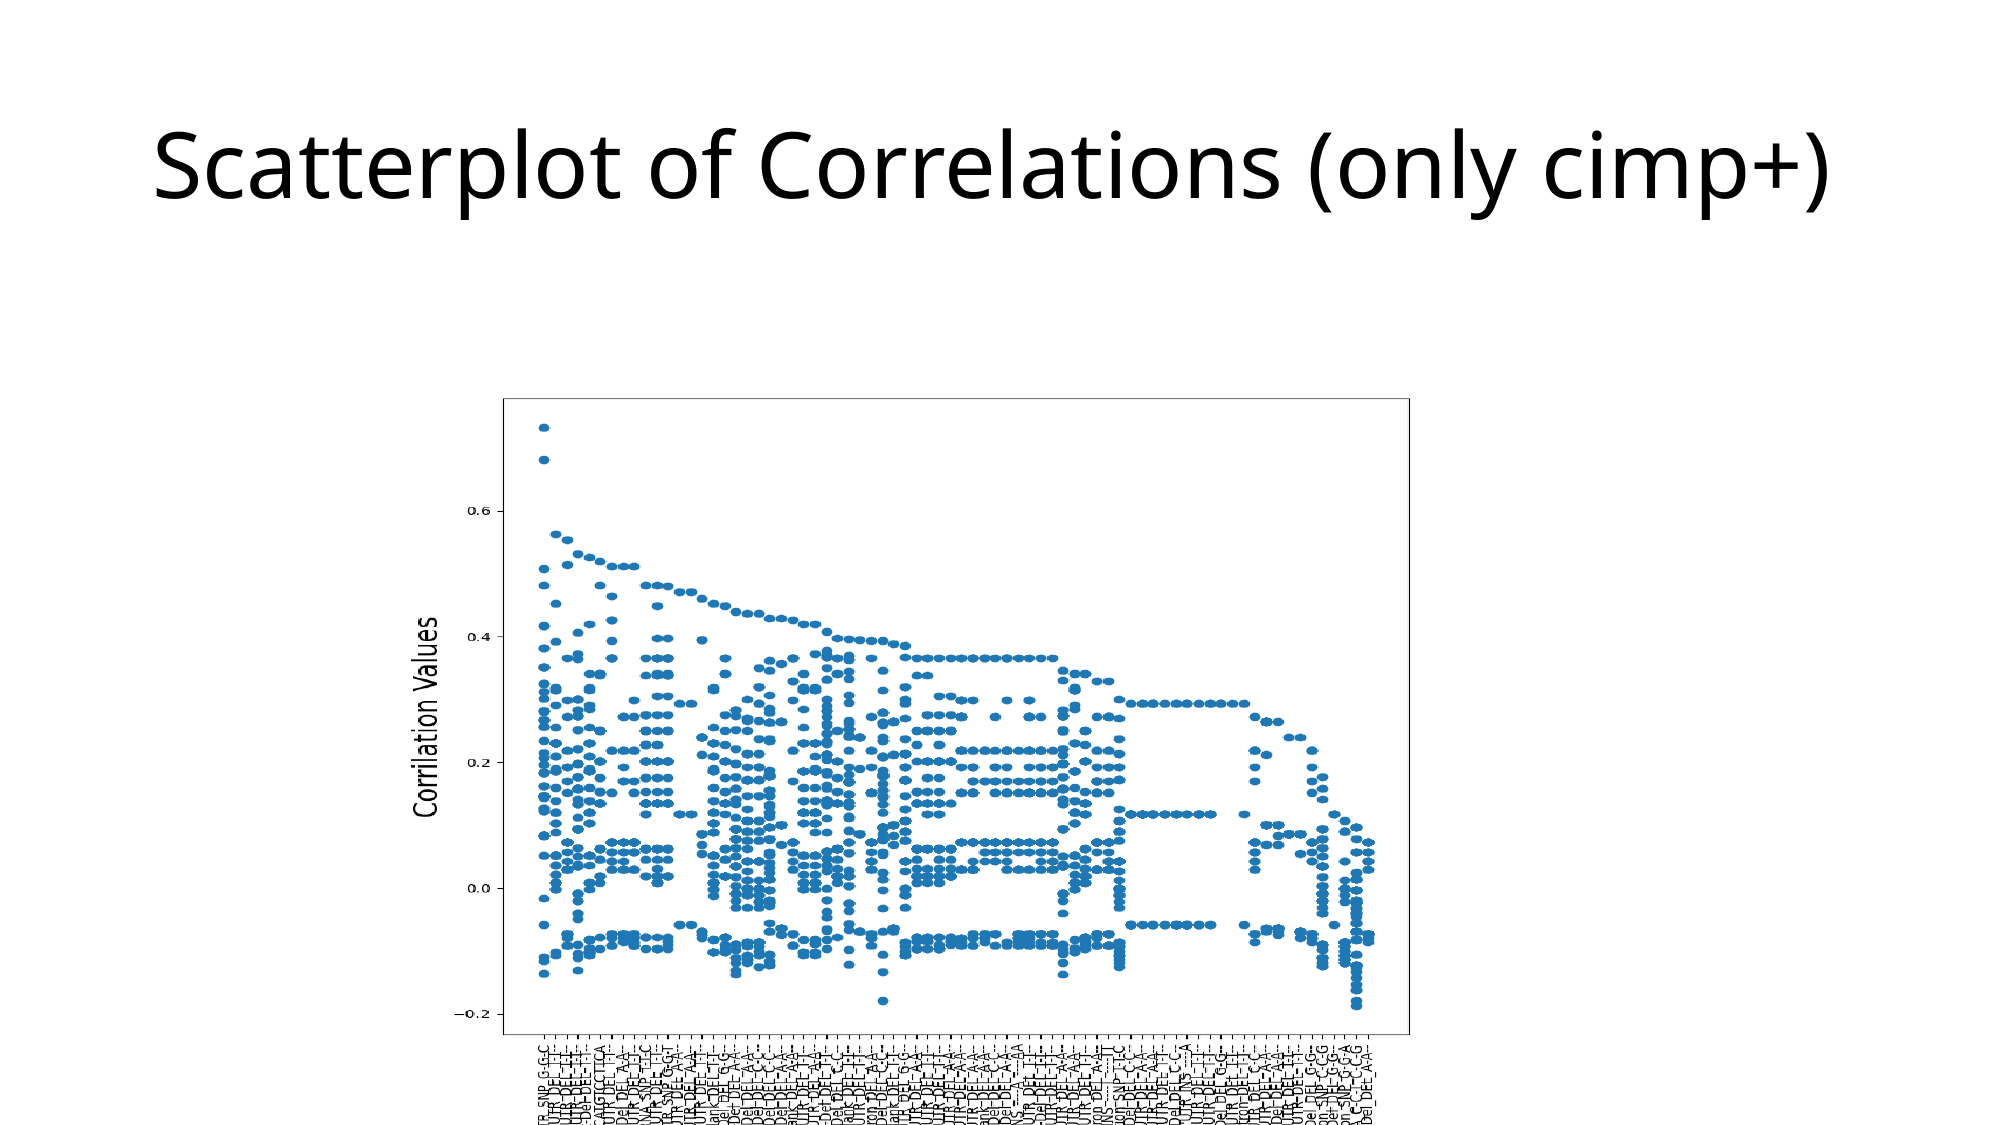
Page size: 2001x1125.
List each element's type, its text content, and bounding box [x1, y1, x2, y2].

title Scatterplot of Correlations (only cimp+) [137, 59, 1863, 278]
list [357, 299, 1526, 1125]
